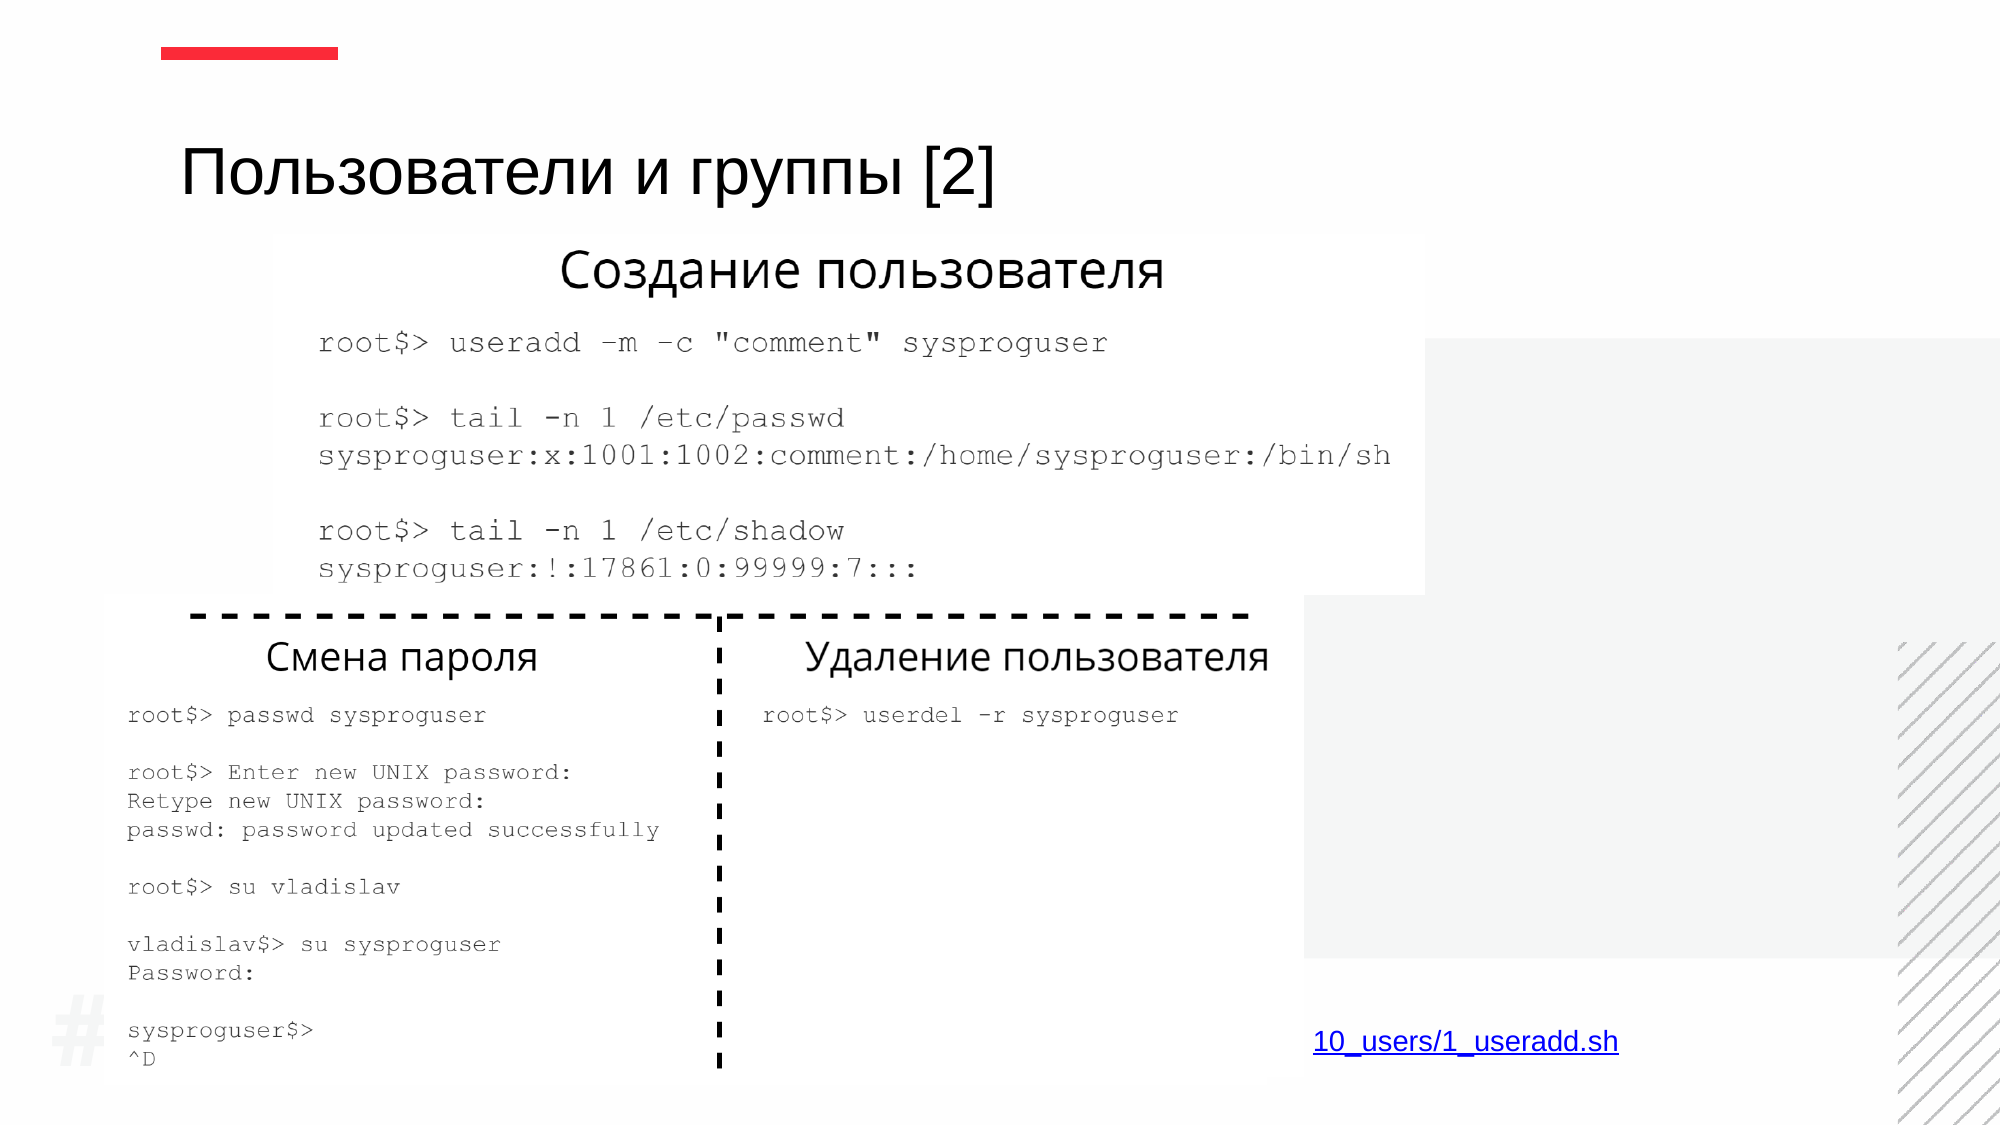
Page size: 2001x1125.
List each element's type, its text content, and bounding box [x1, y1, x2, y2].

list Пользователи и группы [2] [161, 129, 1757, 265]
picture [103, 233, 1426, 1085]
text_box 10_users/1_useradd.sh [1308, 1015, 1635, 1065]
slide_number #09 [35, 960, 486, 1125]
picture [1897, 642, 2000, 1125]
